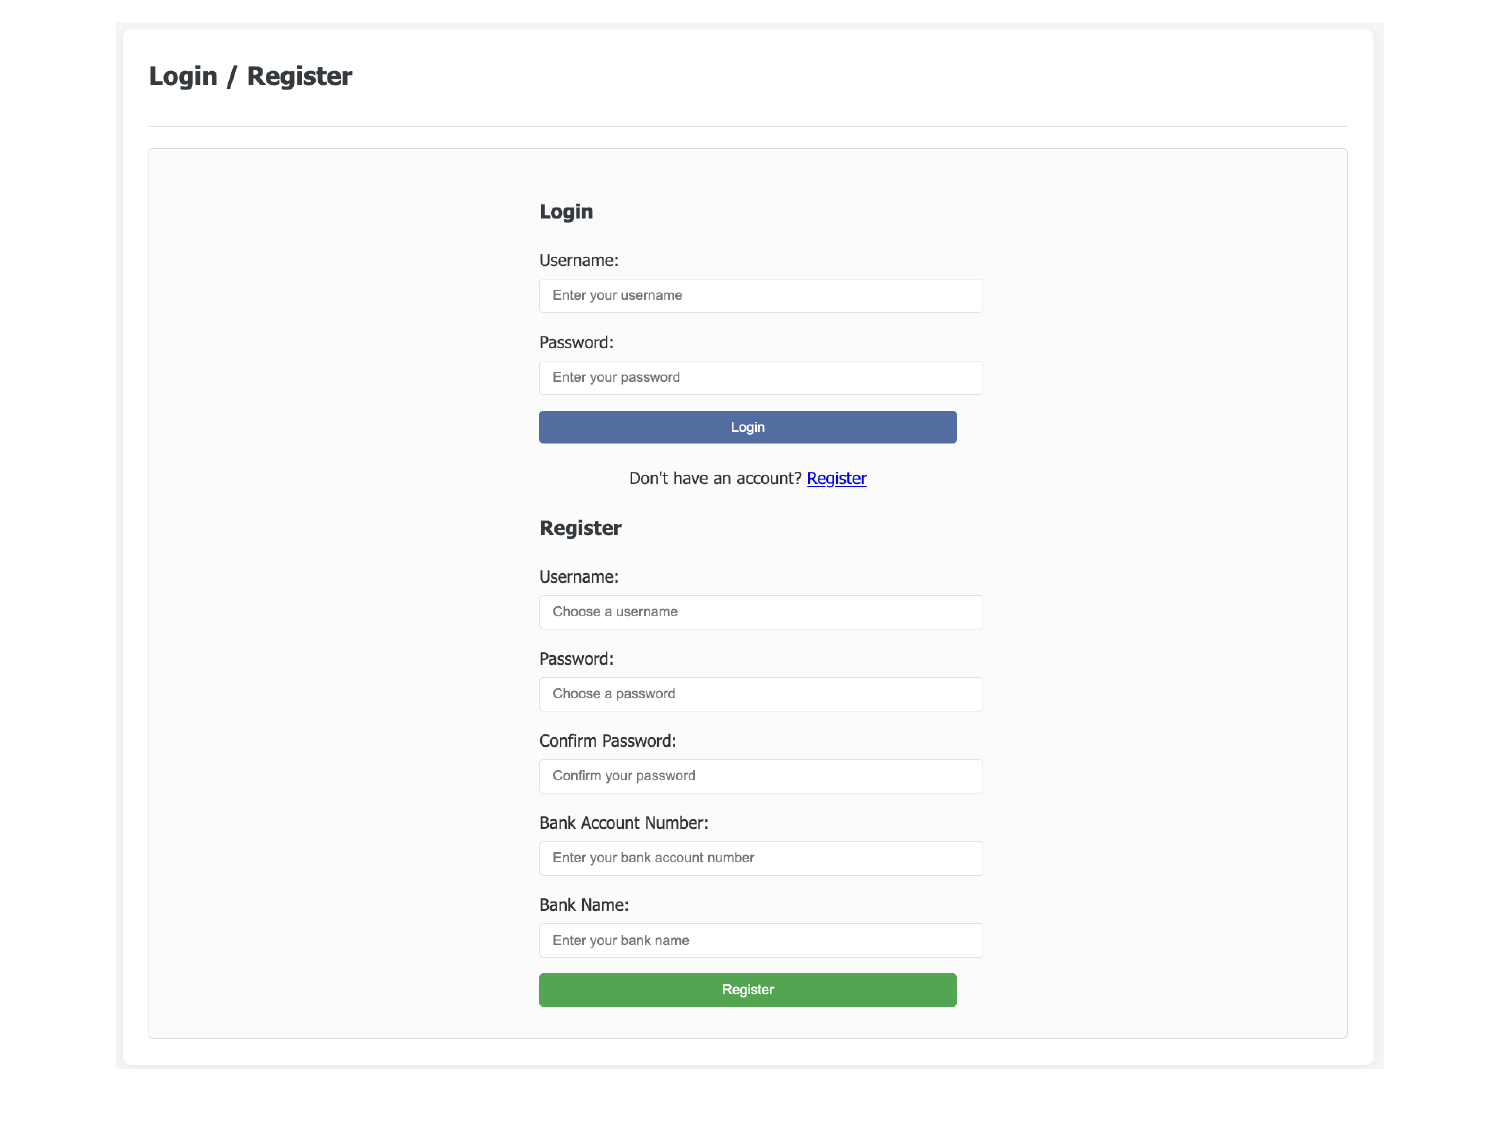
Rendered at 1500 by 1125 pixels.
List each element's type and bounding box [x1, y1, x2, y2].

picture [115, 22, 1385, 1069]
